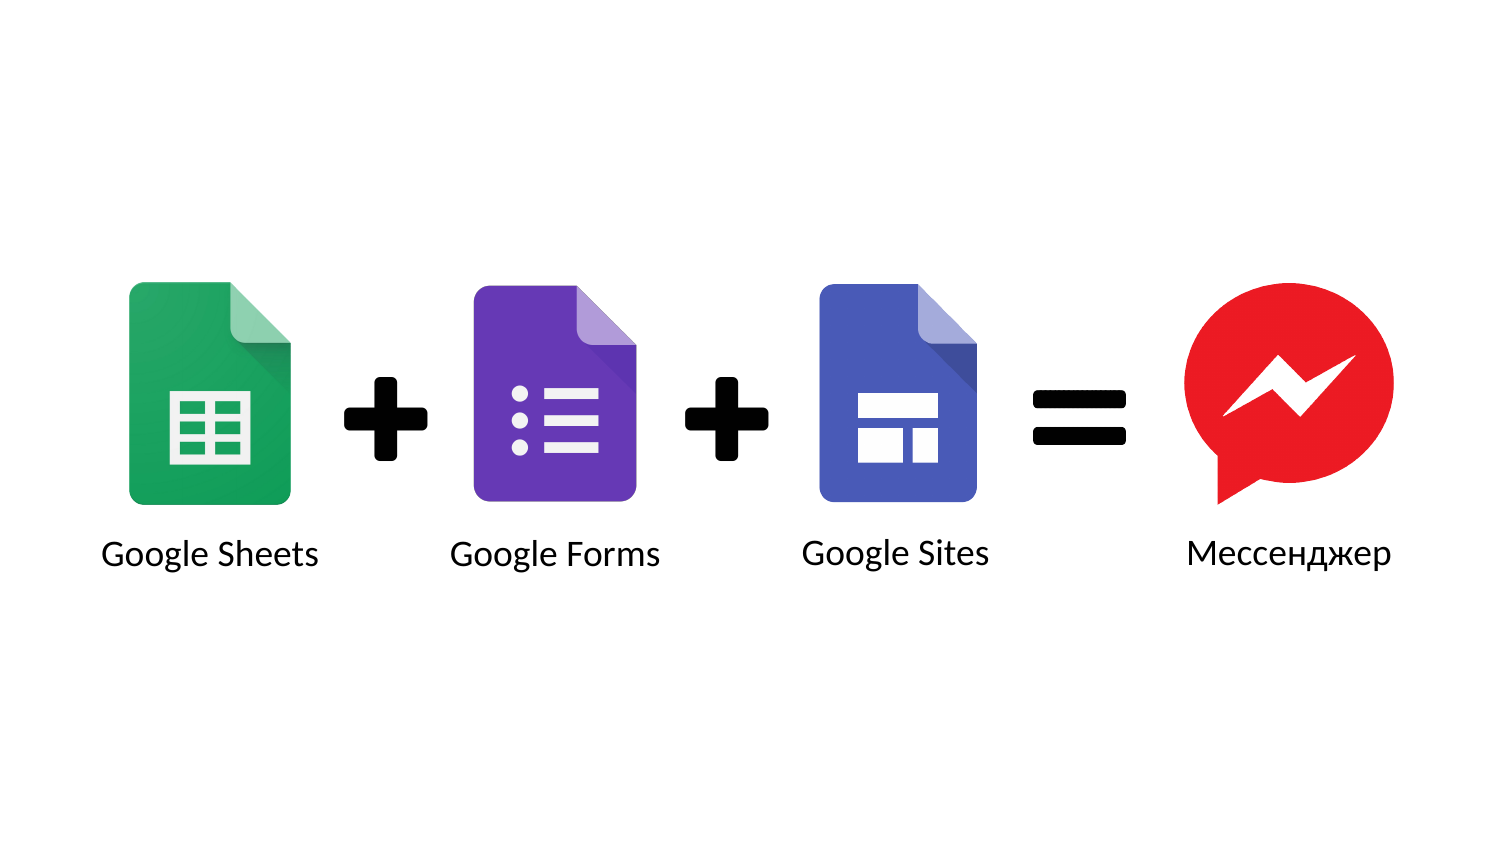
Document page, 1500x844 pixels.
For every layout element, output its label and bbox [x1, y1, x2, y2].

picture [766, 274, 1004, 512]
text_box [80, 263, 1430, 580]
